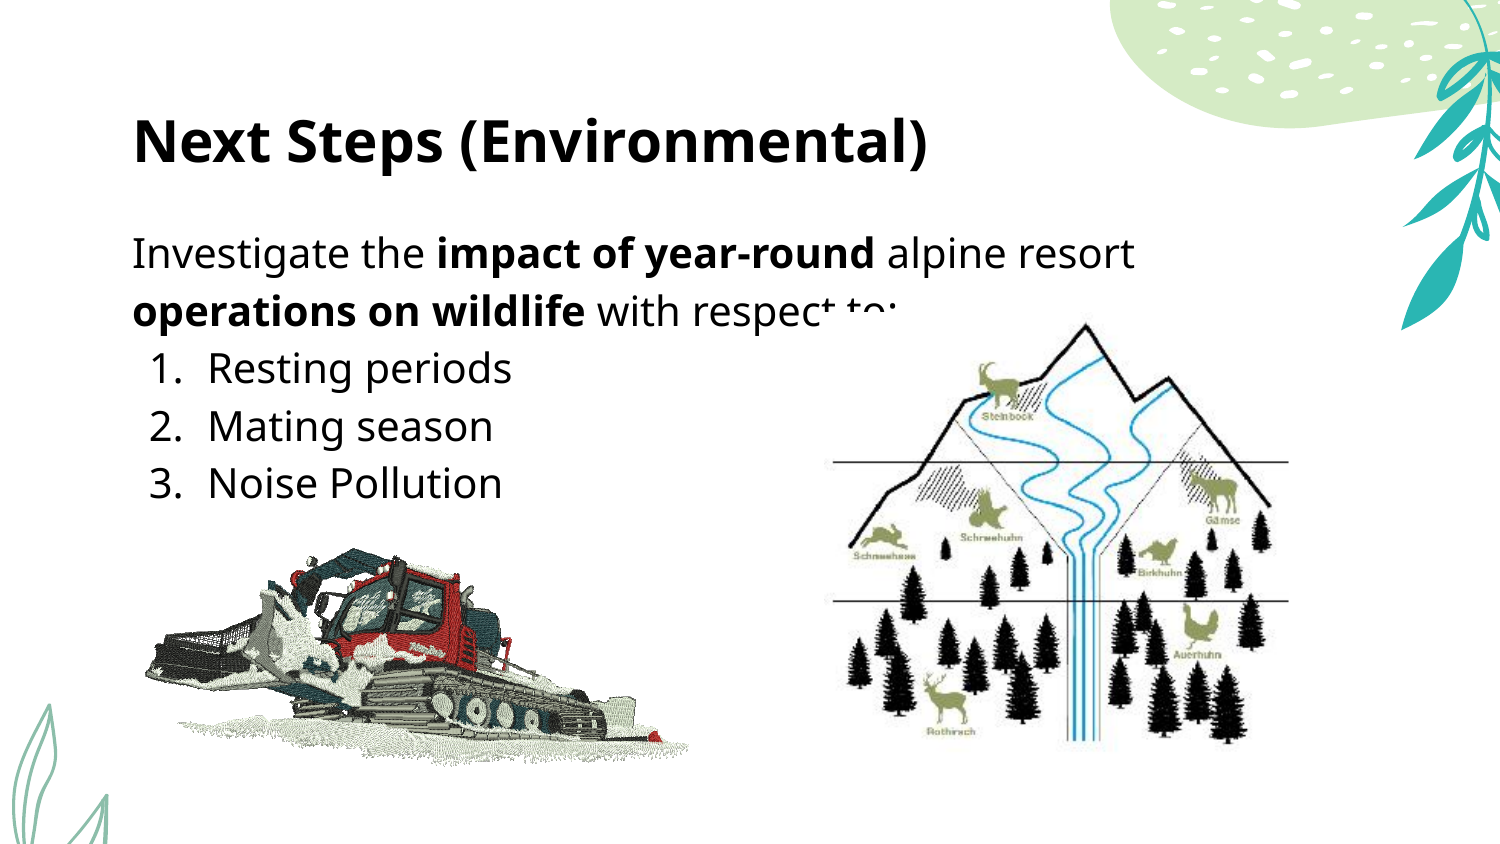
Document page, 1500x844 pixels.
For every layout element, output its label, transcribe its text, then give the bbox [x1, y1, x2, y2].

picture [144, 546, 690, 769]
list Investigate the impact of year-round alpine resort operations on wildlife with respect to: Resting periods Mating season Noise Pollution [117, 204, 1383, 756]
picture [823, 312, 1298, 756]
title Next Steps (Environmental) [117, 89, 1383, 184]
